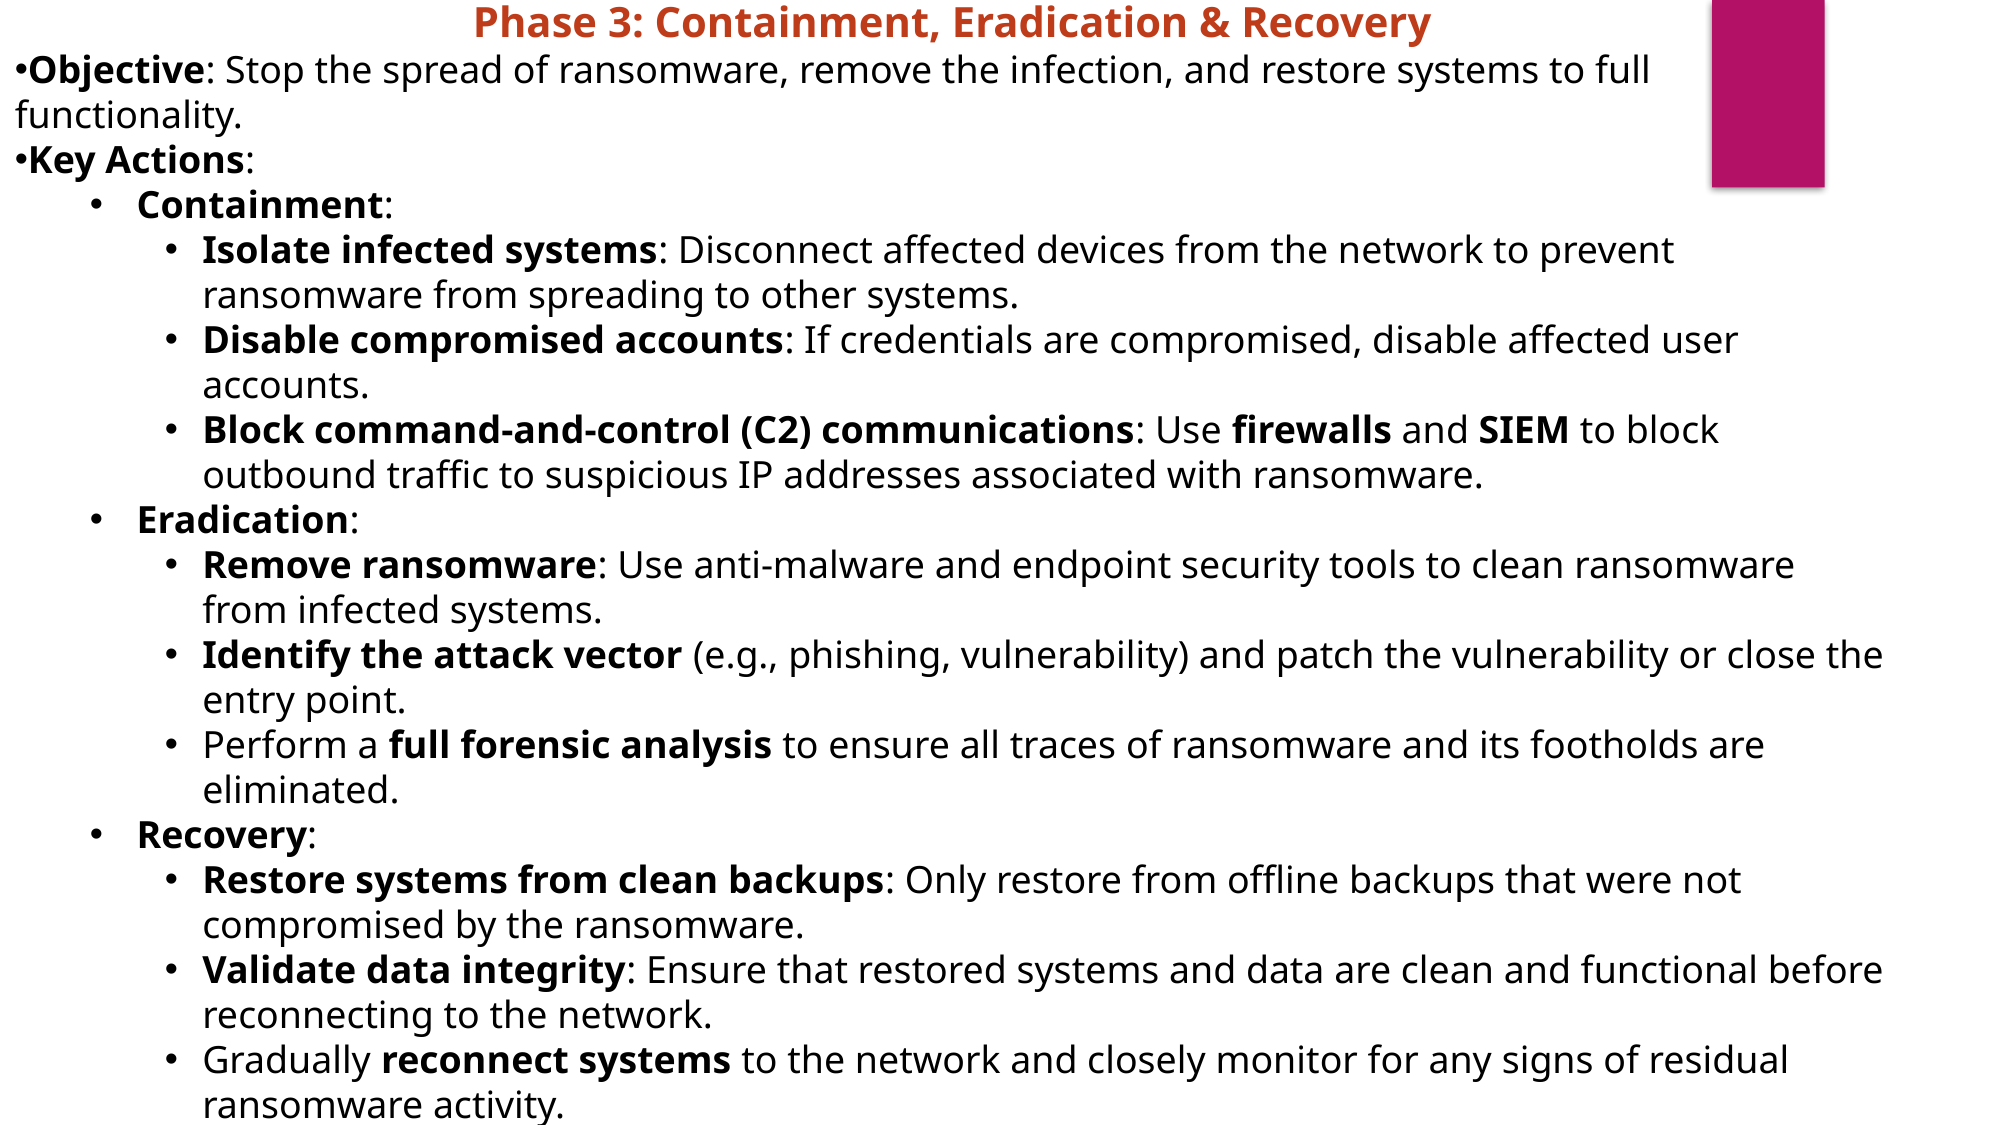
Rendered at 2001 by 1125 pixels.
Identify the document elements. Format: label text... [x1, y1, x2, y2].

text_box Phase 3: Containment, Eradication & Recovery Objective: Stop the spread of ransomware, remove the infection, and restore systems to full functionality. Key Actions: Containment: Isolate infected systems: Disconnect affected devices from the network to prevent ransomware from spreading to other systems. Disable compromised accounts: If credentials are compromised, disable affected user accounts. Block command-and-control (C2) communications: Use firewalls and SIEM to block outbound traffic to suspicious IP addresses associated with ransomware. Eradication: Remove ransomware: Use anti-malware and endpoint security tools to clean ransomware from infected systems. Identify the attack vector (e.g., phishing, vulnerability) and patch the vulnerability or close the entry point. Perform a full forensic analysis to ensure all traces of ransomware and its footholds are eliminated. Recovery: Restore systems from clean backups: Only restore from offline backups that were not compromised by the ransomware. Validate data integrity: Ensure that restored systems and data are clean and functional before reconnecting to the network. Gradually reconnect systems to the network and closely monitor for any signs of residual ransomware activity. [0, 0, 1905, 1125]
